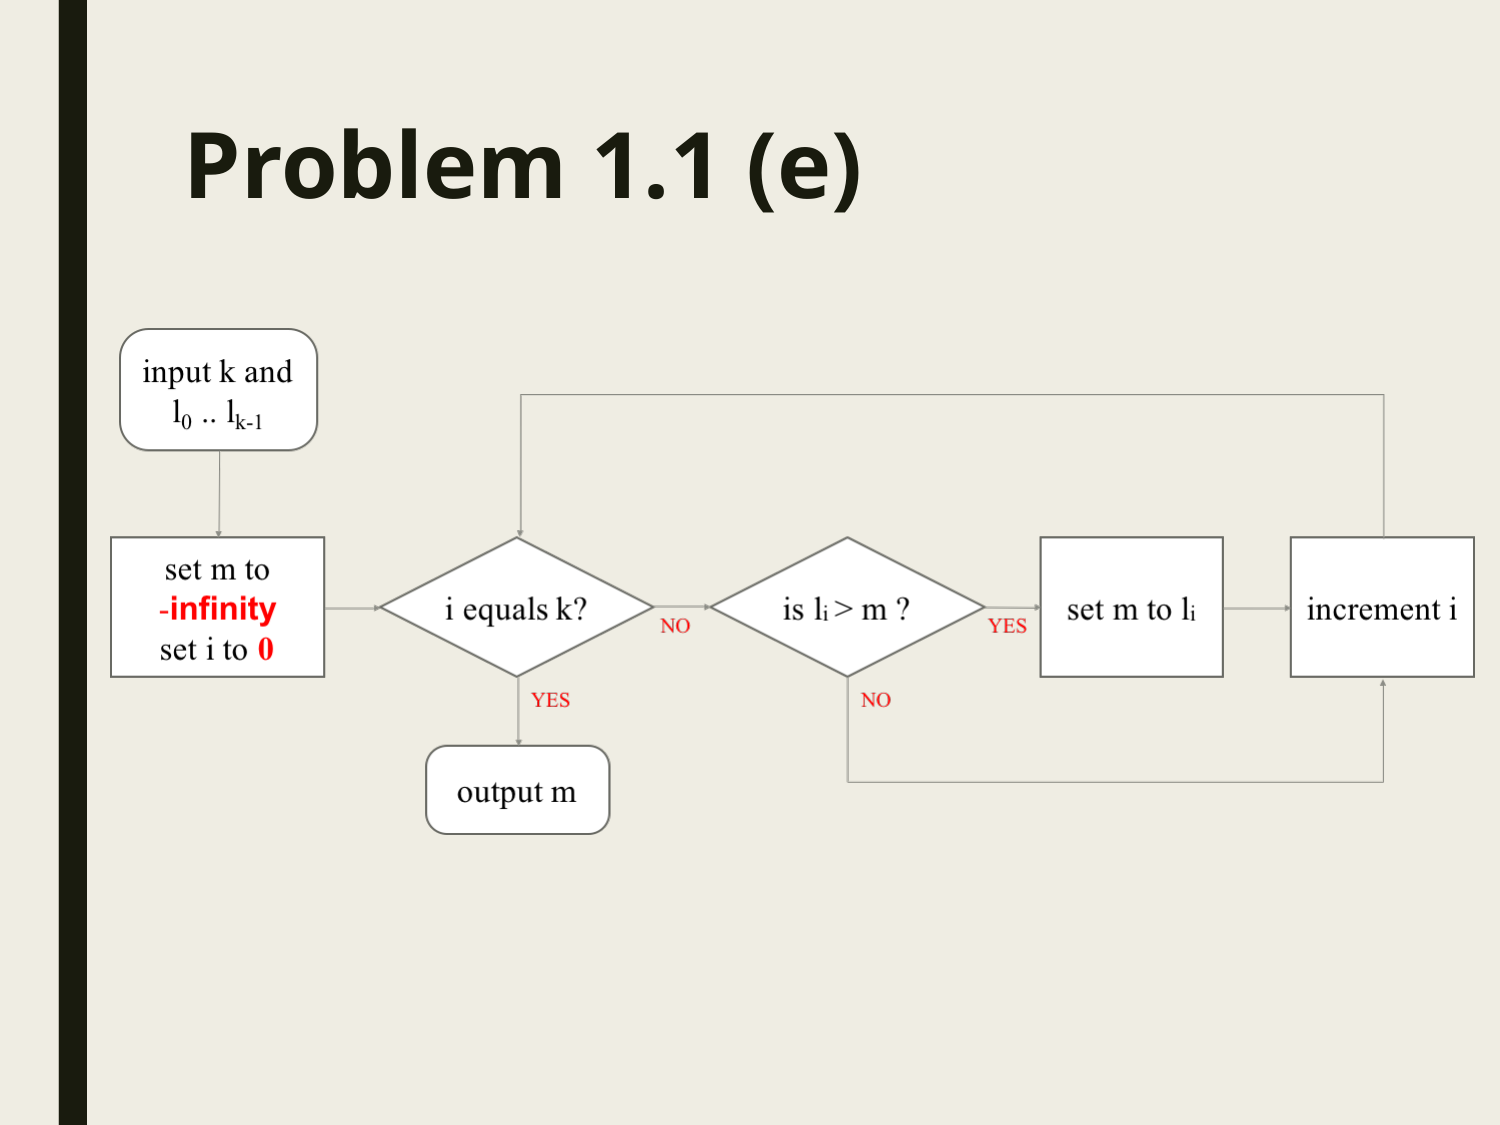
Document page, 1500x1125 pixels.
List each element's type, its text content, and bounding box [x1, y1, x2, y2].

picture [110, 328, 1478, 835]
title Problem 1.1 (e) [168, 112, 1351, 328]
